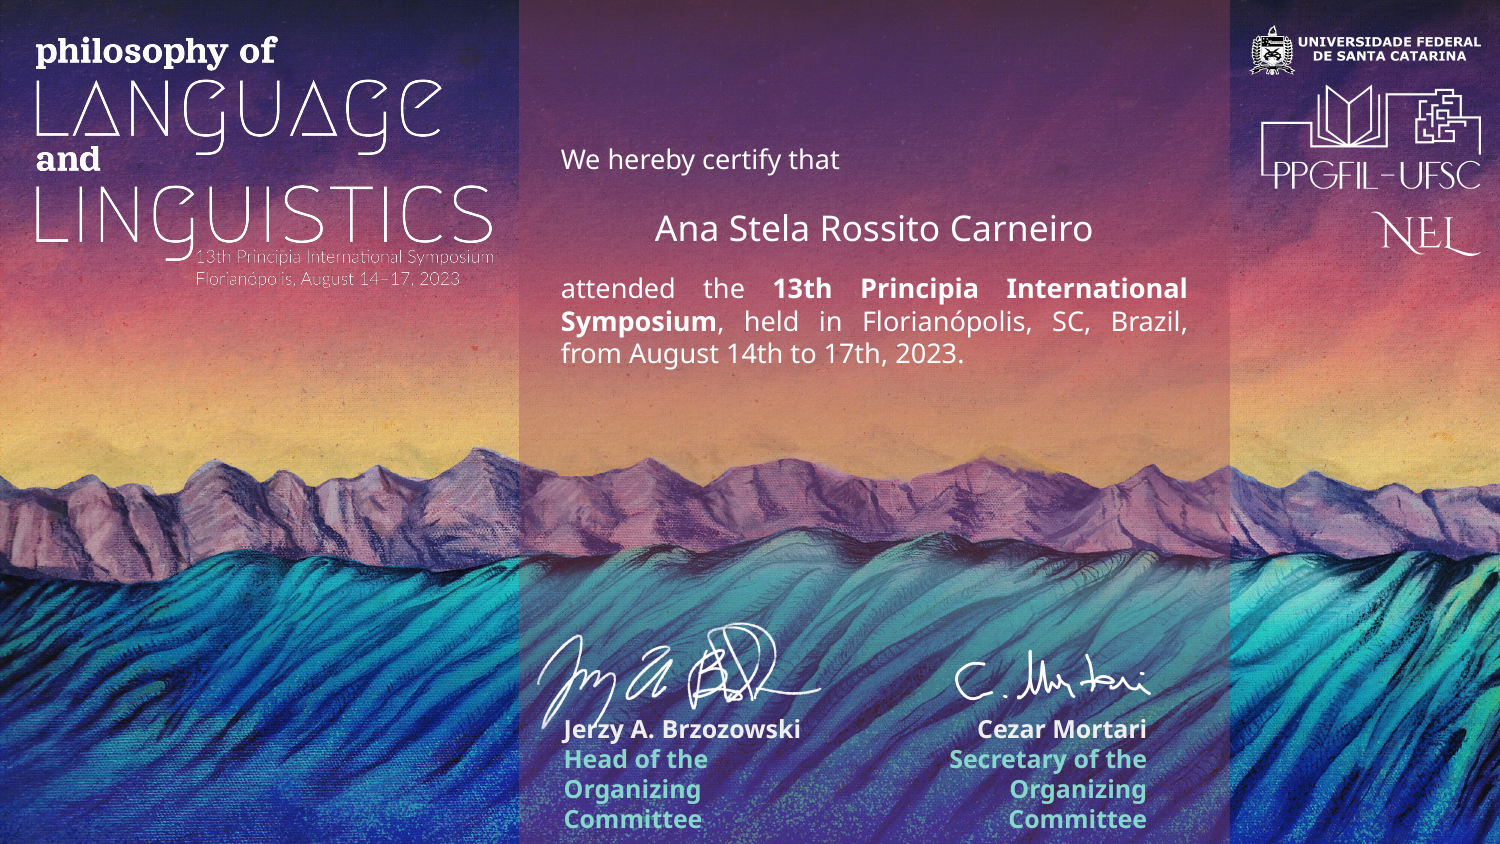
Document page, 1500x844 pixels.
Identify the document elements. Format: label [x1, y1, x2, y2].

picture [0, 0, 1500, 844]
text_box [519, 595, 850, 821]
